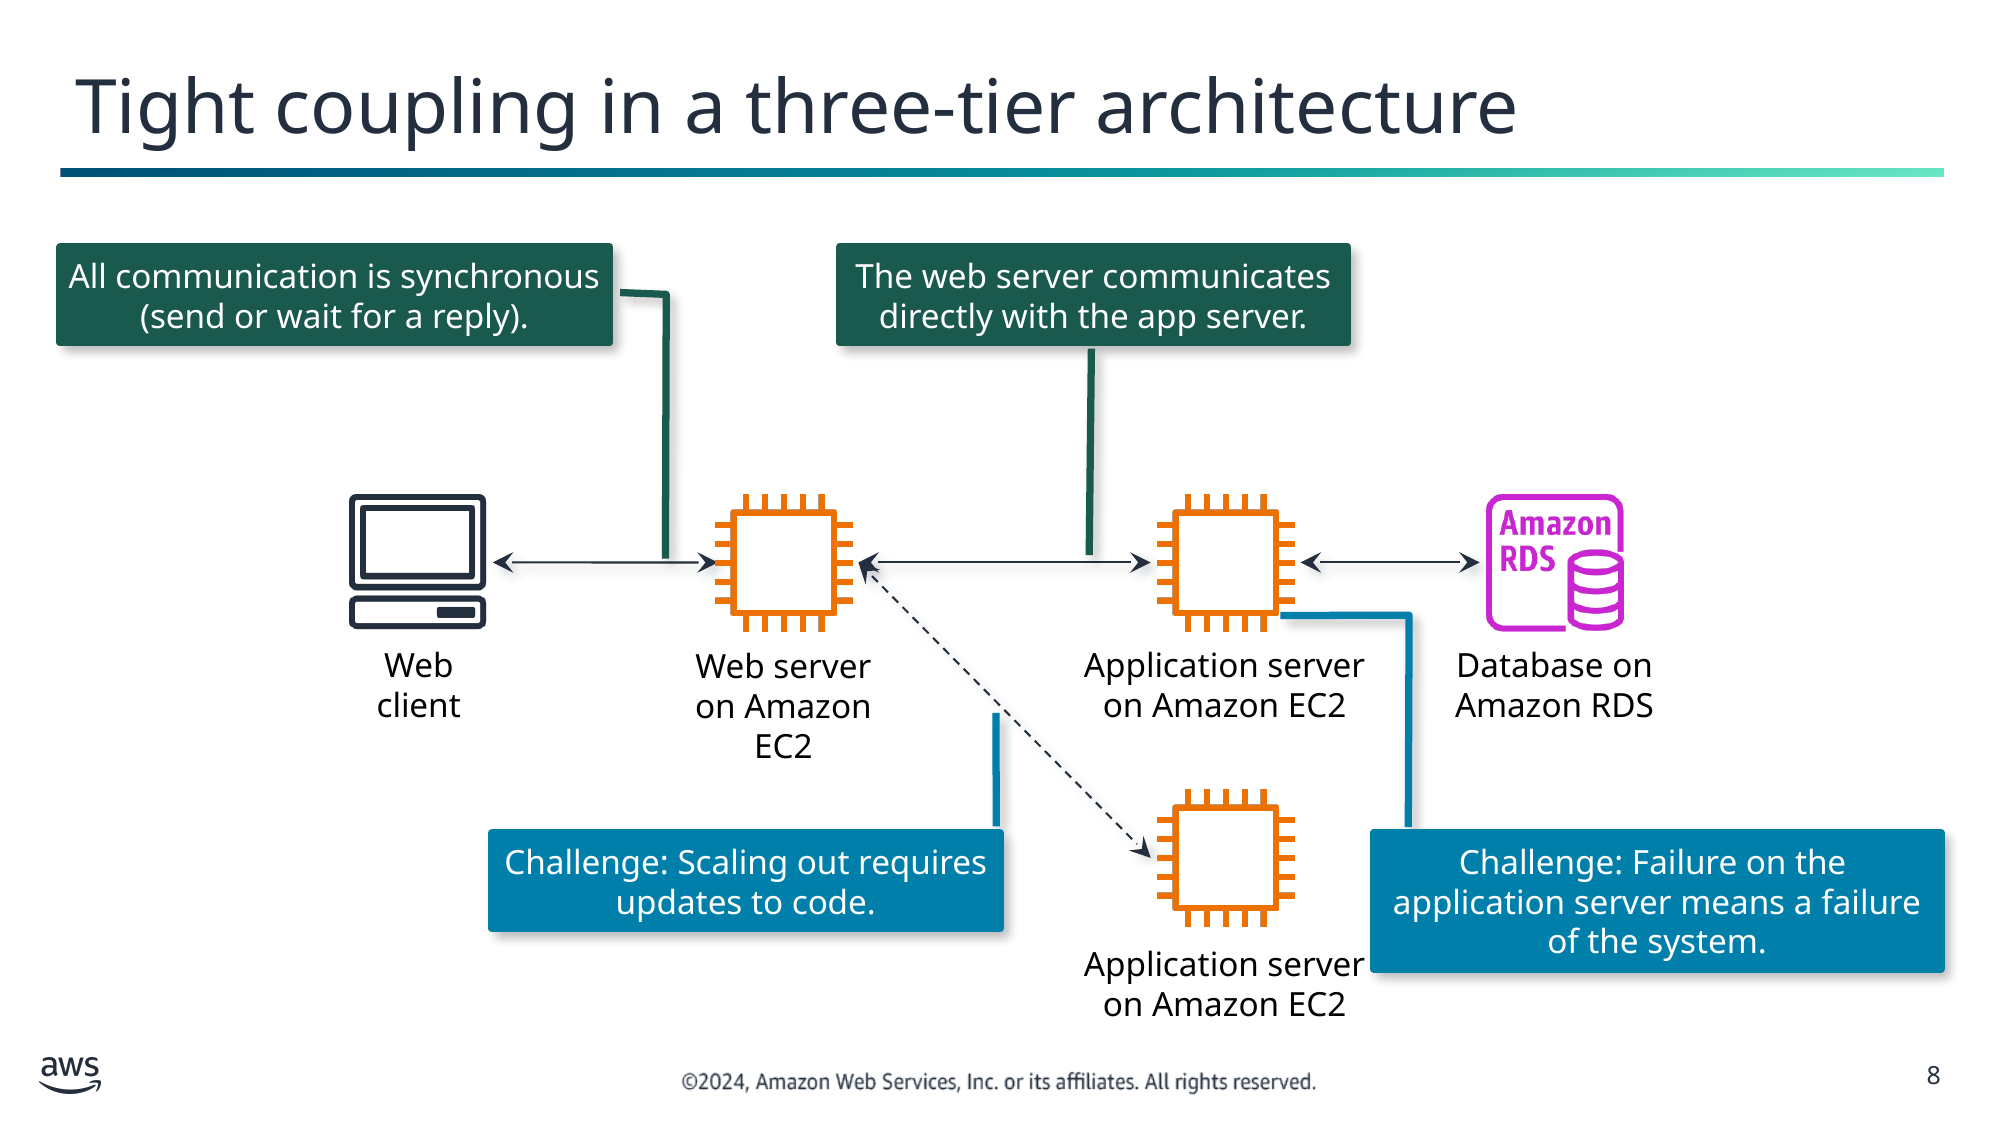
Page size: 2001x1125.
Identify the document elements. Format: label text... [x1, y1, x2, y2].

title Tight coupling in a three-tier architecture [60, 49, 1941, 170]
text_box Challenge: Failure on the application server means a failure of the system. [1698, 832, 1942, 969]
text_box All communication is synchronous (send or wait for a reply). [60, 246, 610, 343]
picture [682, 168, 1944, 177]
text_box The web server communicates directly with the app server. [839, 246, 1348, 343]
picture [621, 1061, 1378, 1105]
picture [39, 1057, 101, 1094]
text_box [330, 487, 1694, 1033]
slide_number ‹#› [1861, 1057, 1941, 1095]
